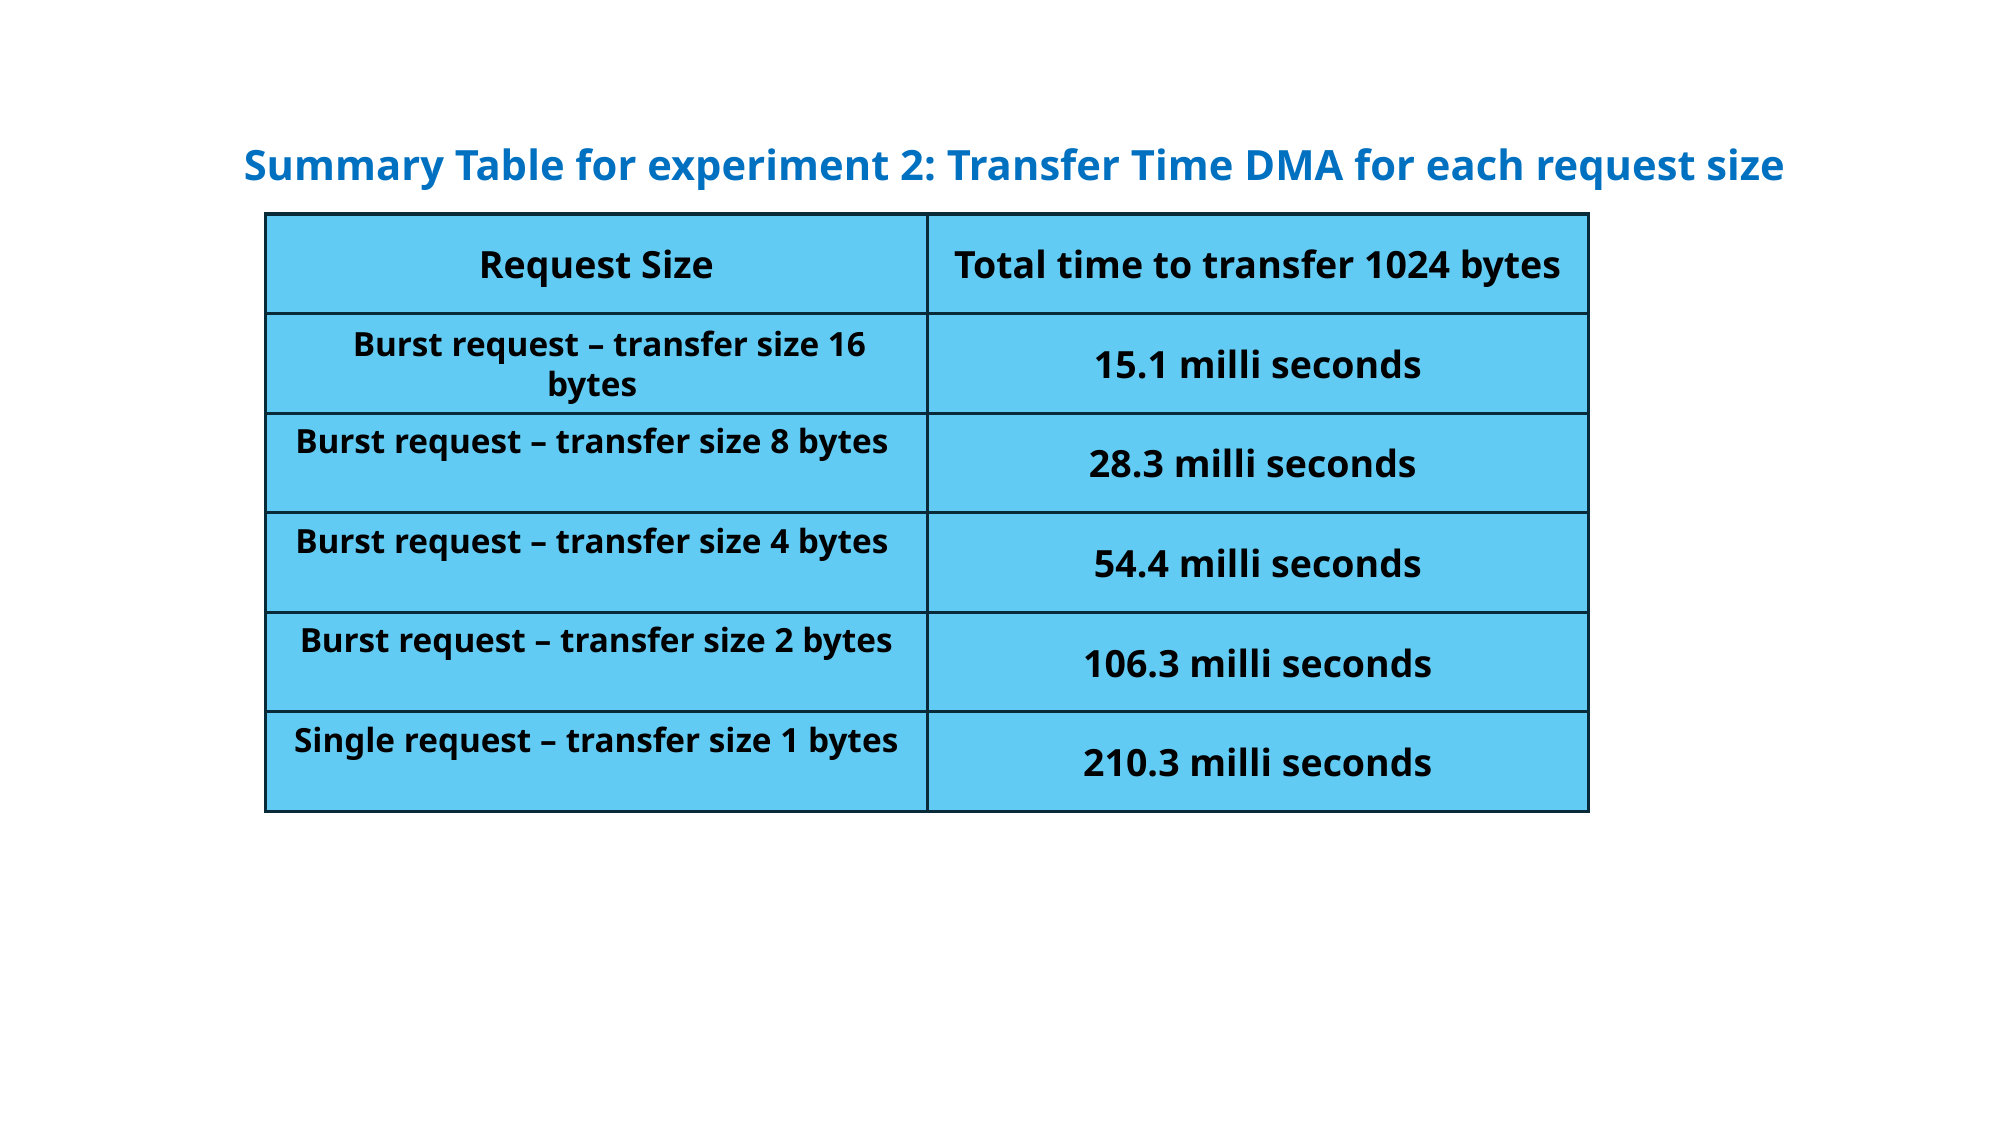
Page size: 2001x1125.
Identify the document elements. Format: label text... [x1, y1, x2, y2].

text_box Request Size [264, 212, 926, 312]
text_box 28.3 milli seconds [926, 412, 1590, 511]
text_box 106.3 milli seconds [926, 611, 1590, 710]
text_box Burst request – transfer size 4 bytes [264, 511, 926, 611]
text_box 54.4 milli seconds [926, 511, 1590, 611]
text_box Burst request – transfer size 16 bytes [264, 312, 926, 412]
text_box 210.3 milli seconds [926, 710, 1590, 813]
text_box Total time to transfer 1024 bytes [926, 212, 1590, 312]
text_box Summary Table for experiment 2: Transfer Time DMA for each request size [229, 131, 1944, 197]
text_box 15.1 milli seconds [926, 312, 1590, 412]
text_box Burst request – transfer size 2 bytes [264, 611, 926, 710]
text_box Single request – transfer size 1 bytes [264, 710, 926, 813]
text_box Burst request – transfer size 8 bytes [264, 412, 926, 511]
